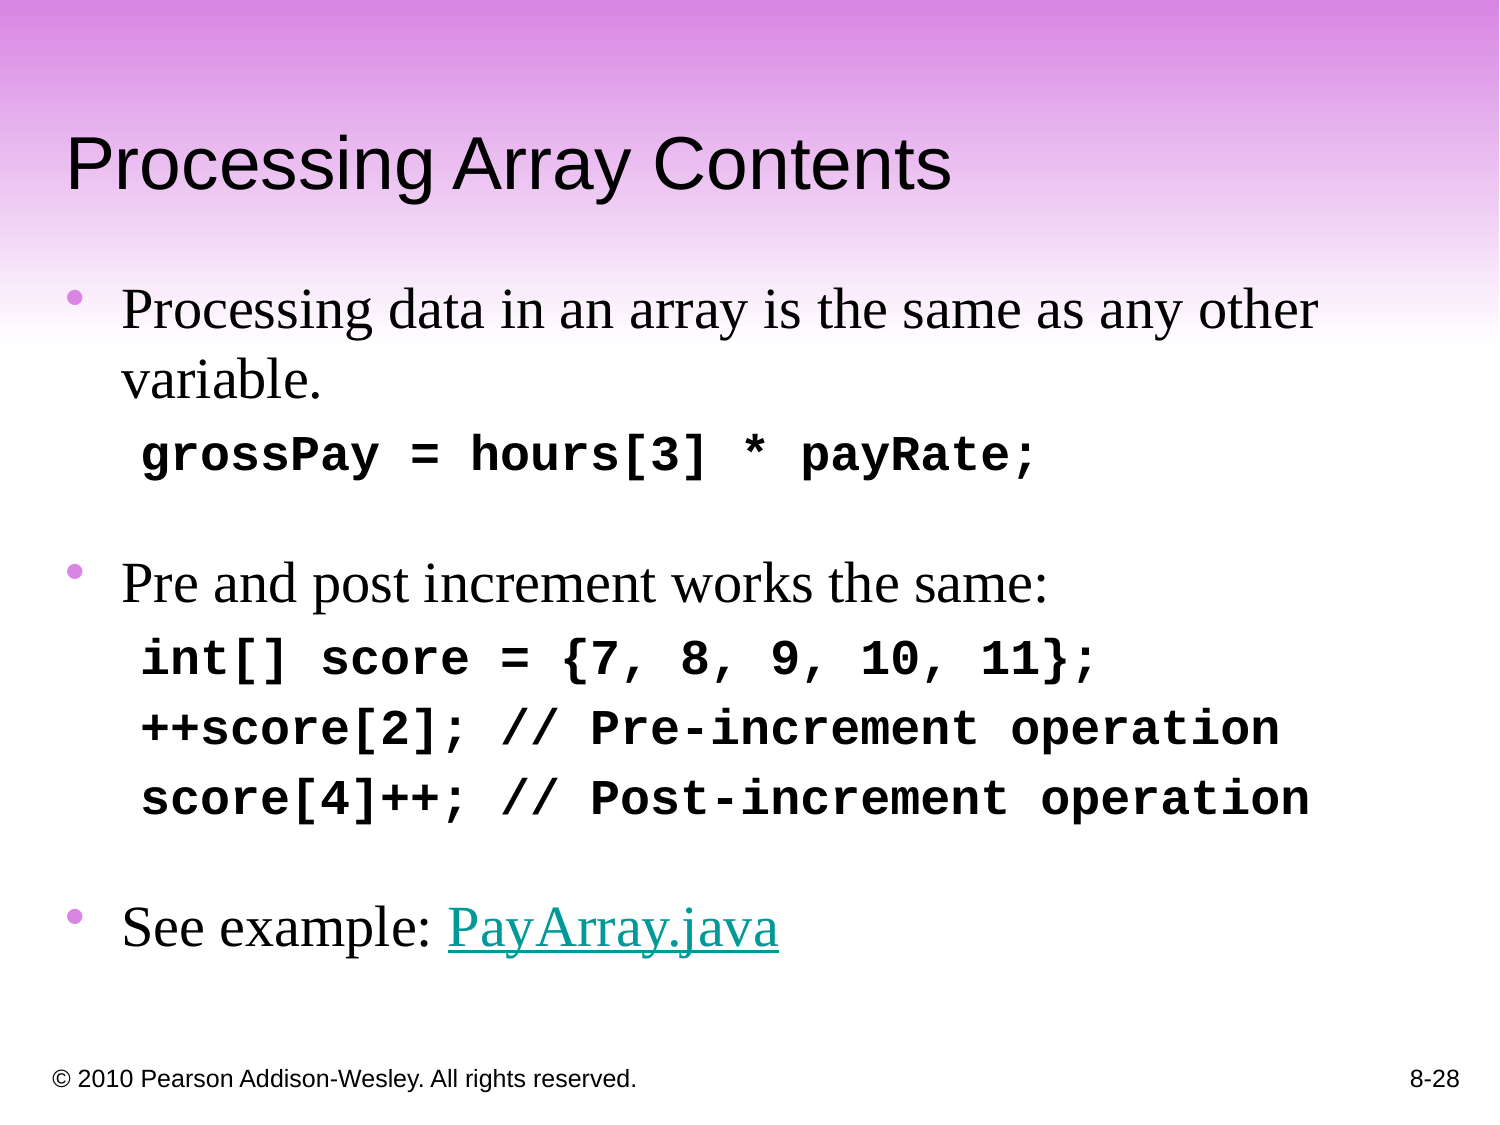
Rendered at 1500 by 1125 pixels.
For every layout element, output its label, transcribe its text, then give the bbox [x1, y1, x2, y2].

title Processing Array Contents [50, 49, 1463, 213]
slide_number 8-28 [1162, 1024, 1476, 1101]
list Processing data in an array is the same as any other variable. grossPay = hours[3] * payRate; Pre and post increment works the same: int[] score = {7, 8, 9, 10, 11}; ++score[2]; // Pre-increment operation score[4]++; // Post-increment operation See example: PayArray.java [50, 262, 1411, 1013]
